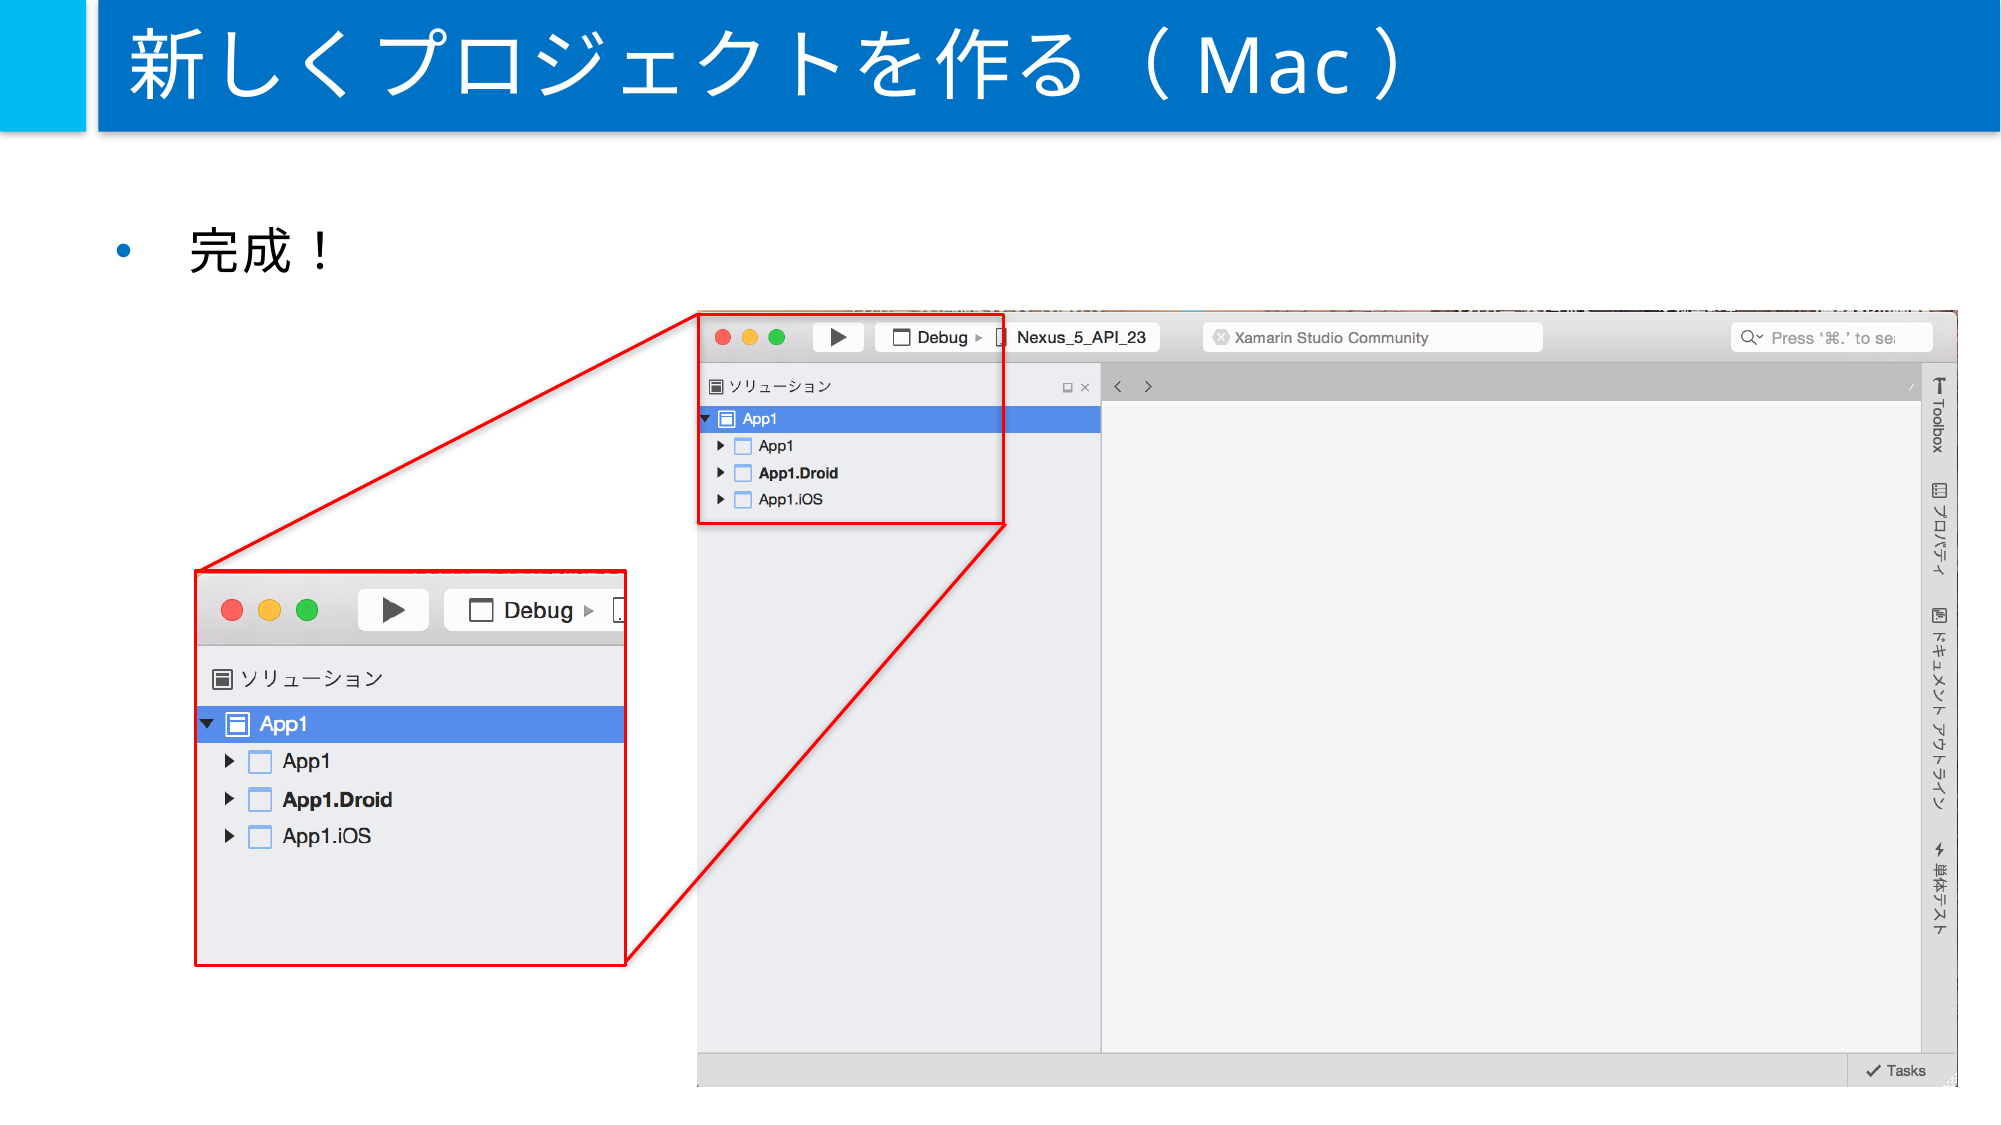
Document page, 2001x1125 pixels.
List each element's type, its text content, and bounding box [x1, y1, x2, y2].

title 新しくプロジェクトを作る（Mac） [98, 0, 2000, 132]
list 完成！ [99, 200, 1900, 1005]
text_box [629, 523, 1006, 964]
picture [697, 309, 1958, 1087]
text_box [196, 313, 699, 573]
picture [196, 572, 625, 964]
